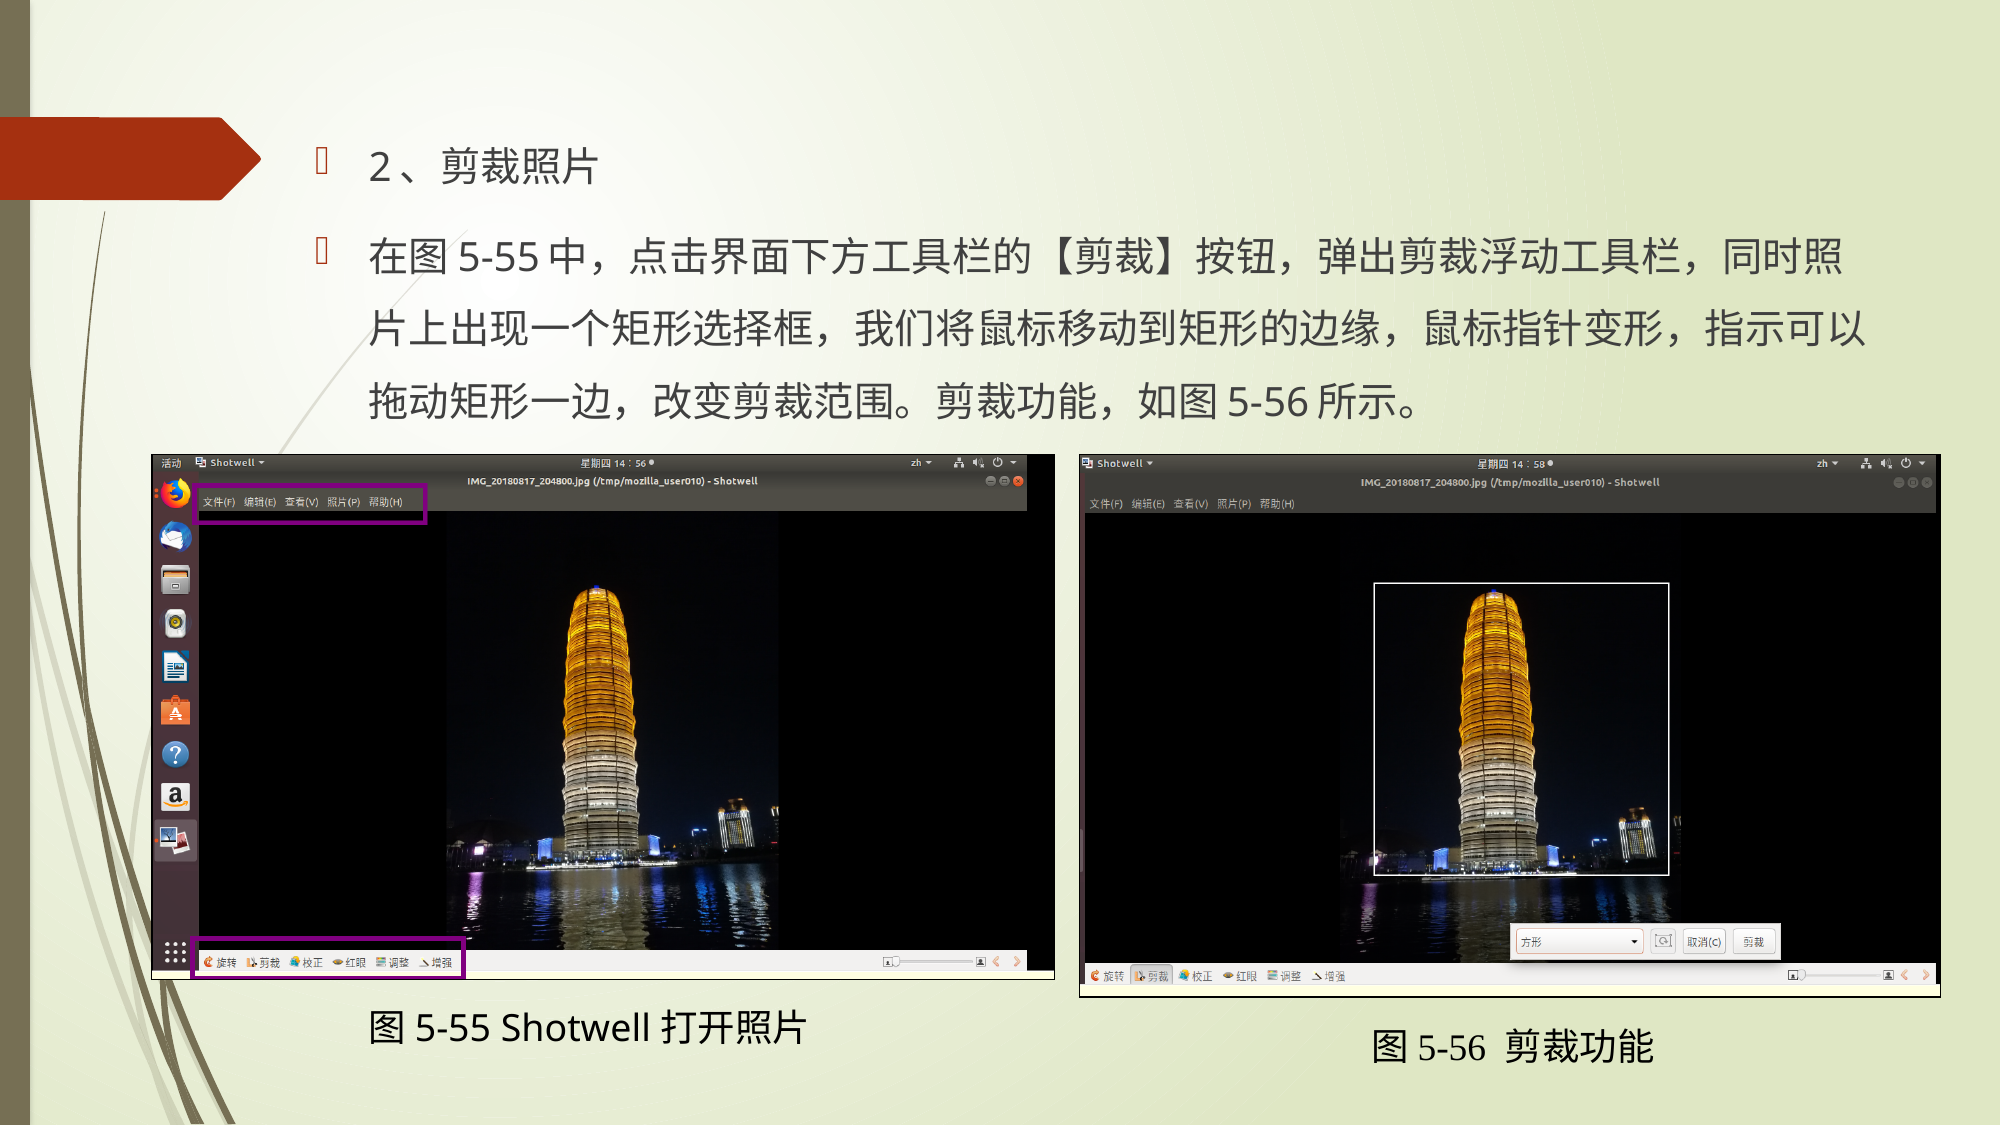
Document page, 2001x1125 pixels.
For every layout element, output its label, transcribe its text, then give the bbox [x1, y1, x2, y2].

list 2、剪裁照片 在图5-55中，点击界面下方工具栏的【剪裁】按钮，弹出剪裁浮动工具栏，同时照片上出现一个矩形选择框，我们将鼠标移动到矩形的边缘，鼠标指针变形，指示可以拖动矩形一边，改变剪裁范围。剪裁功能，如图5-56所示。 [300, 109, 1888, 434]
text_box 图5-55 Shotwell打开照片 [353, 996, 896, 1056]
picture [151, 454, 1055, 979]
picture [1080, 454, 1940, 997]
text_box 图5-56 剪裁功能 [1243, 1015, 1738, 1076]
